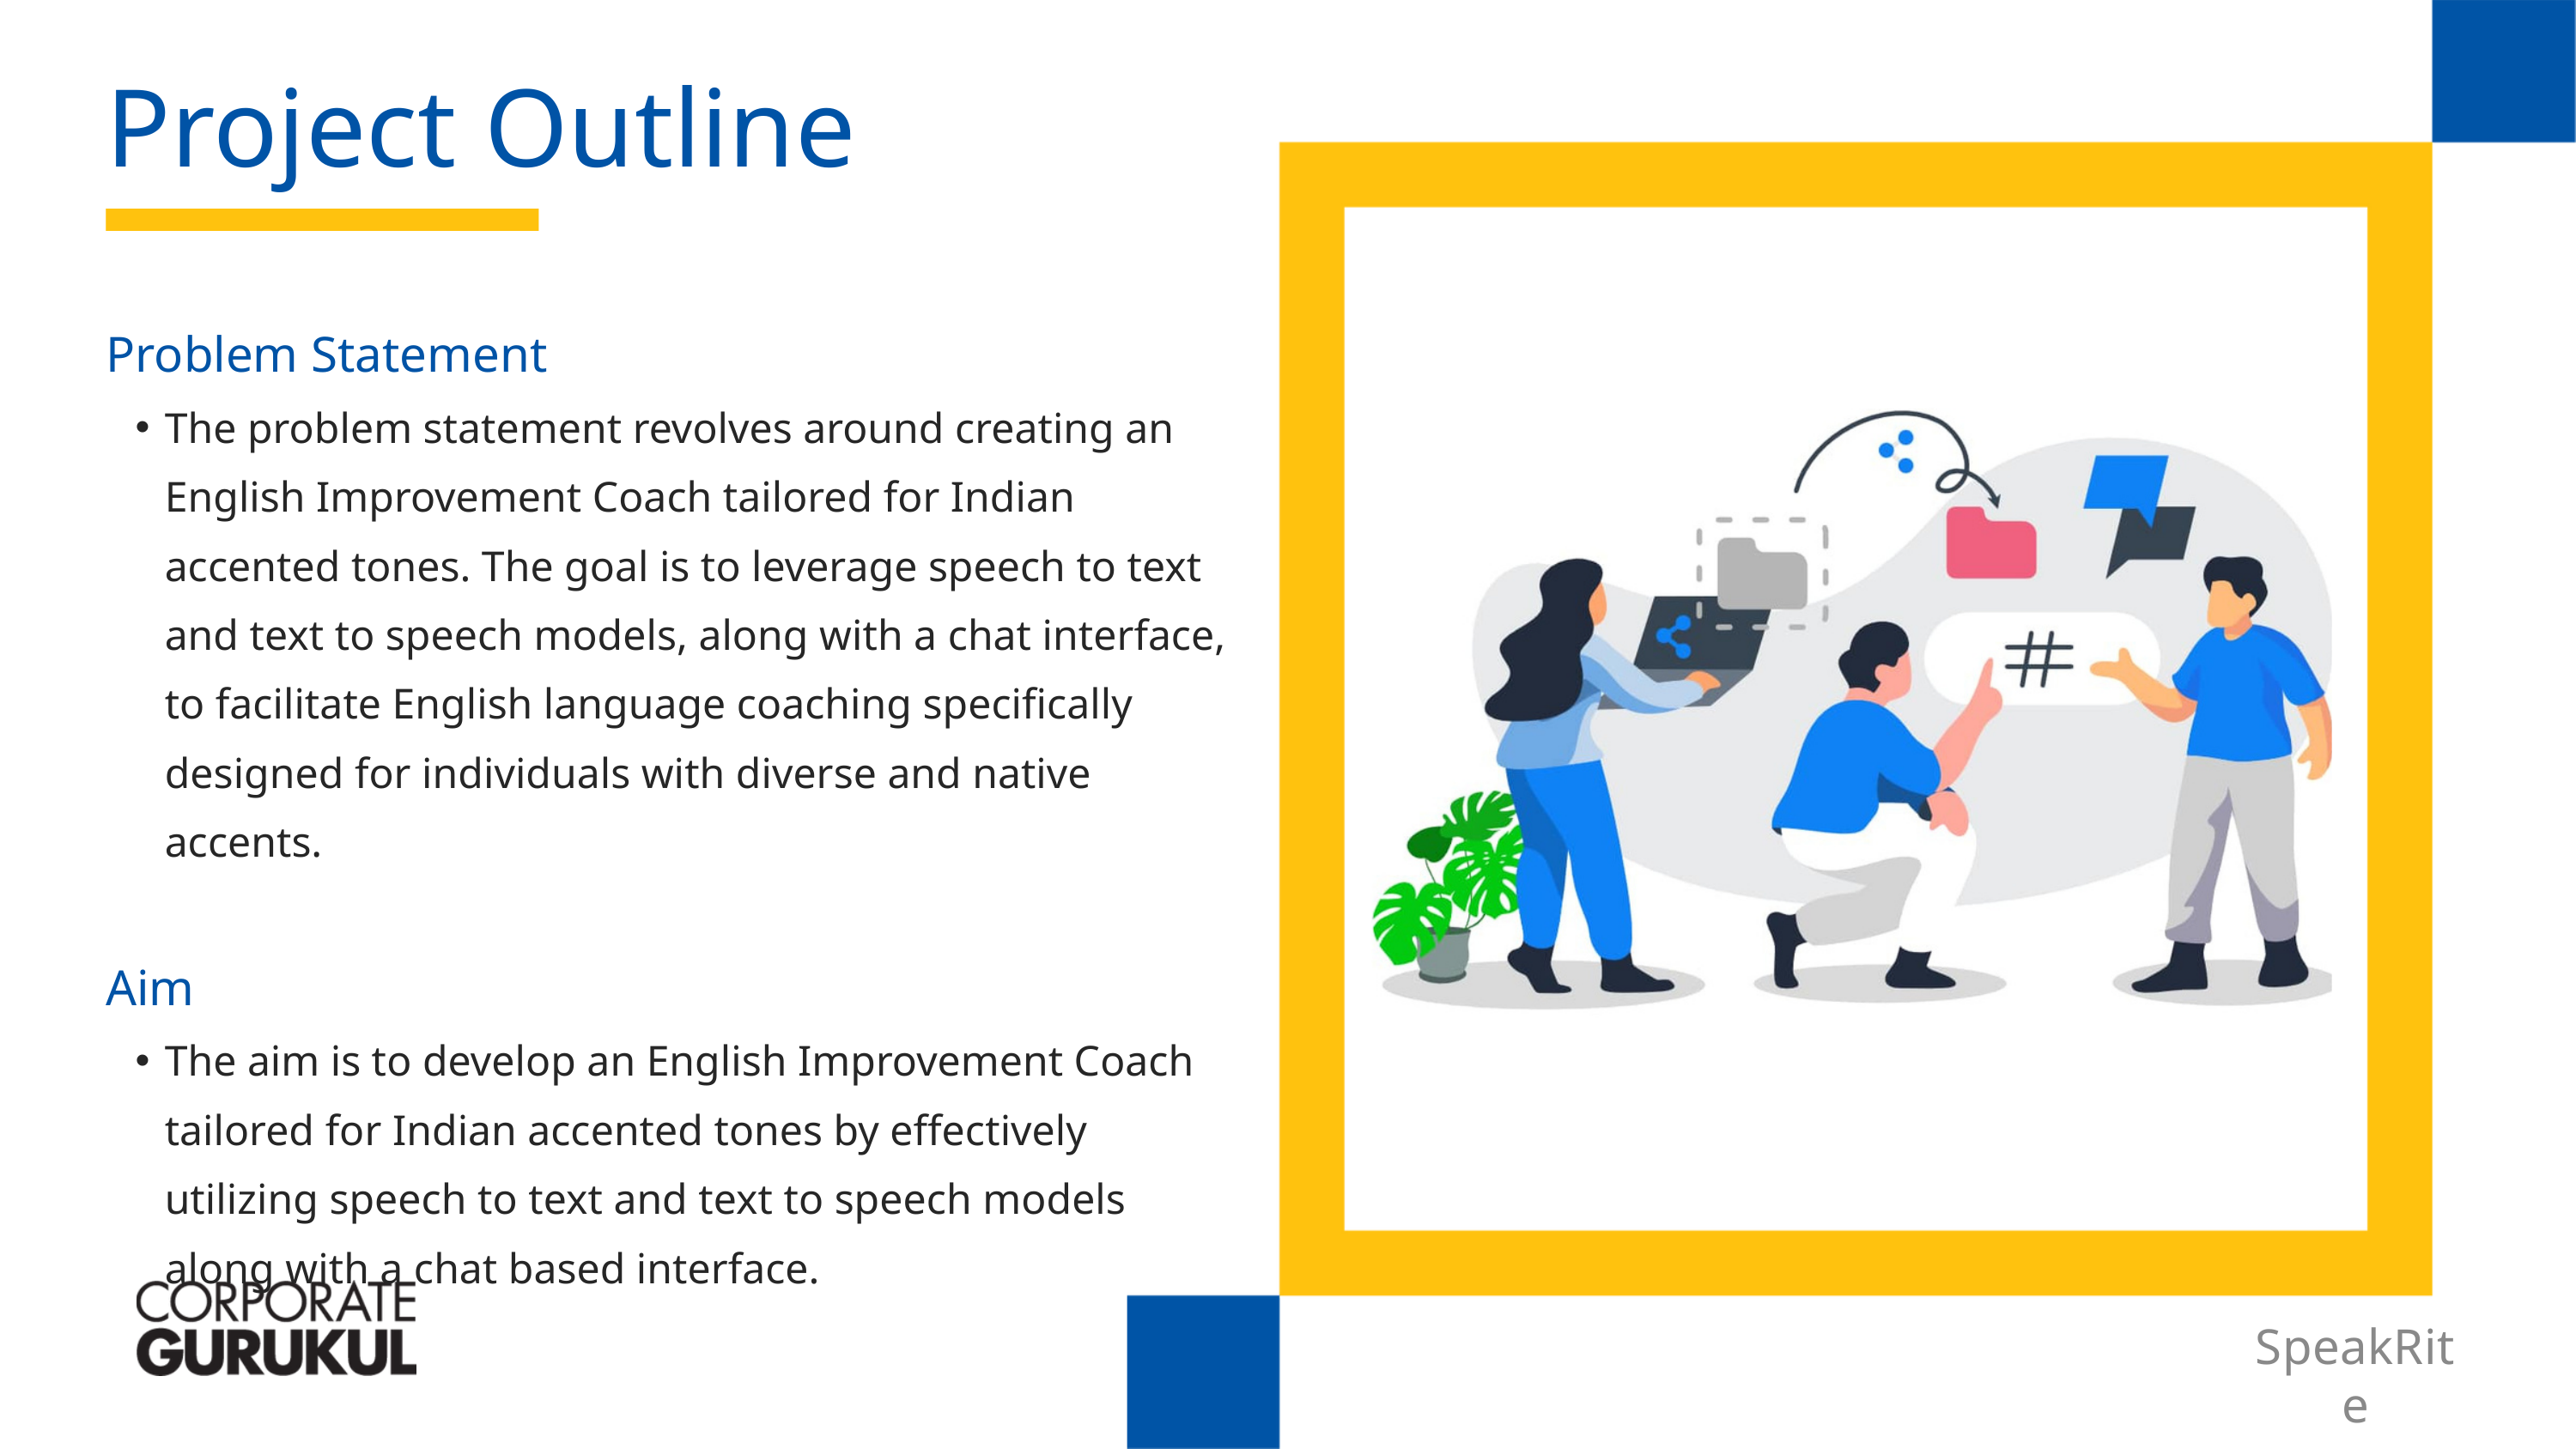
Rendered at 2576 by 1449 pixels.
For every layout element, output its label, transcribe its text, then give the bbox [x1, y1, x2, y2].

text_box [1127, 0, 2576, 1449]
text_box SpeakRite [2248, 1316, 2463, 1433]
text_box [106, 209, 539, 231]
text_box [136, 1361, 416, 1376]
text_box Project Outline [106, 72, 1185, 189]
text_box [1370, 384, 2332, 1064]
text_box Problem Statement The problem statement revolves around creating an English Improvement Coach tailored for Indian accented tones. The goal is to leverage speech to text and text to speech models, along with a chat interface, to facilitate English language coaching specifically designed for individuals with diverse and native accents. Aim The aim is to develop an English Improvement Coach tailored for Indian accented tones by effectively utilizing speech to text and text to speech models along with a chat based interface. [106, 300, 1231, 1361]
